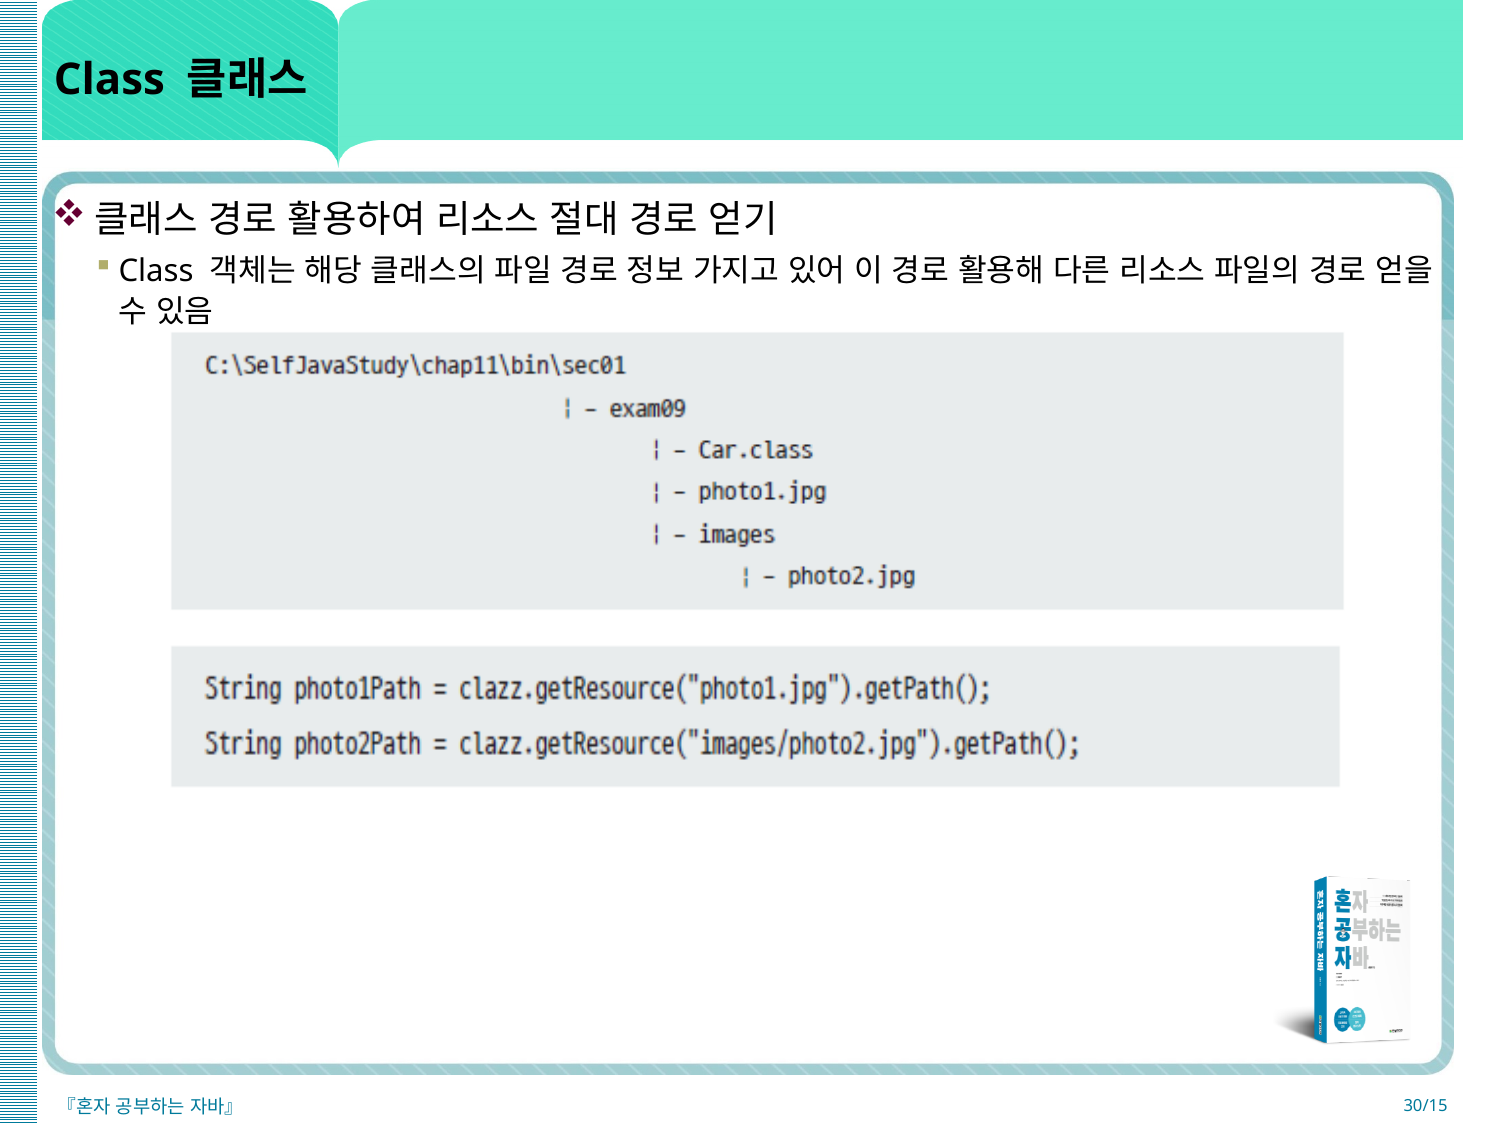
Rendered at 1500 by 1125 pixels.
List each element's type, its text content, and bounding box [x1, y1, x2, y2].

list 클래스 경로 활용하여 리소스 절대 경로 얻기 Class 객체는 해당 클래스의 파일 경로 정보 가지고 있어 이 경로 활용해 다른 리소스 파일의 경로 얻을 수 있음 [37, 187, 1463, 1091]
title Class 클래스 [39, 42, 1280, 138]
picture [1243, 797, 1488, 1122]
picture [225, 1102, 232, 1115]
picture [42, 0, 1463, 187]
picture [68, 1097, 75, 1110]
picture [162, 327, 1351, 618]
picture [116, 1102, 131, 1107]
picture [162, 637, 1351, 801]
